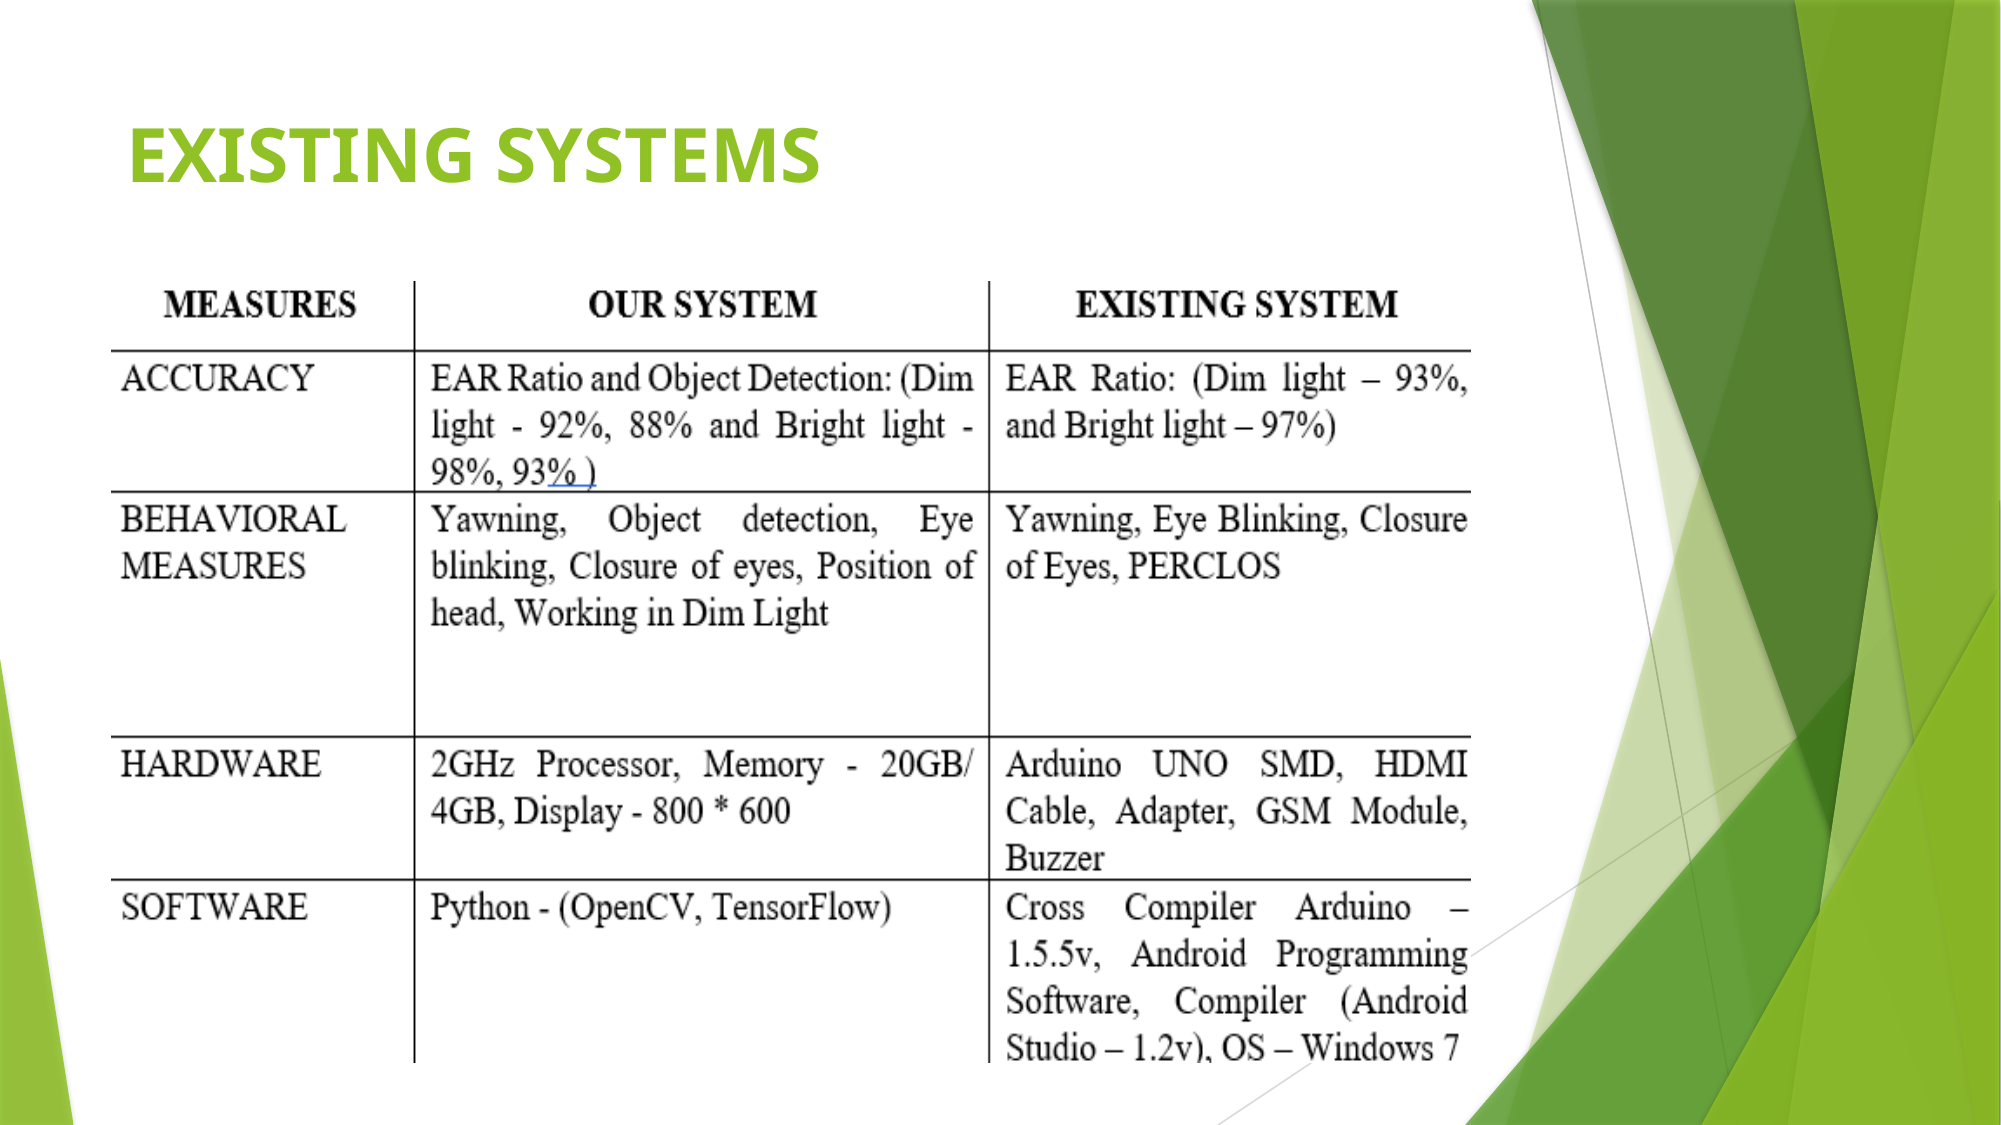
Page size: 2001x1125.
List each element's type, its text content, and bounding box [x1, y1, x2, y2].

title EXISTING SYSTEMS [111, 99, 1522, 216]
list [110, 281, 1472, 1064]
